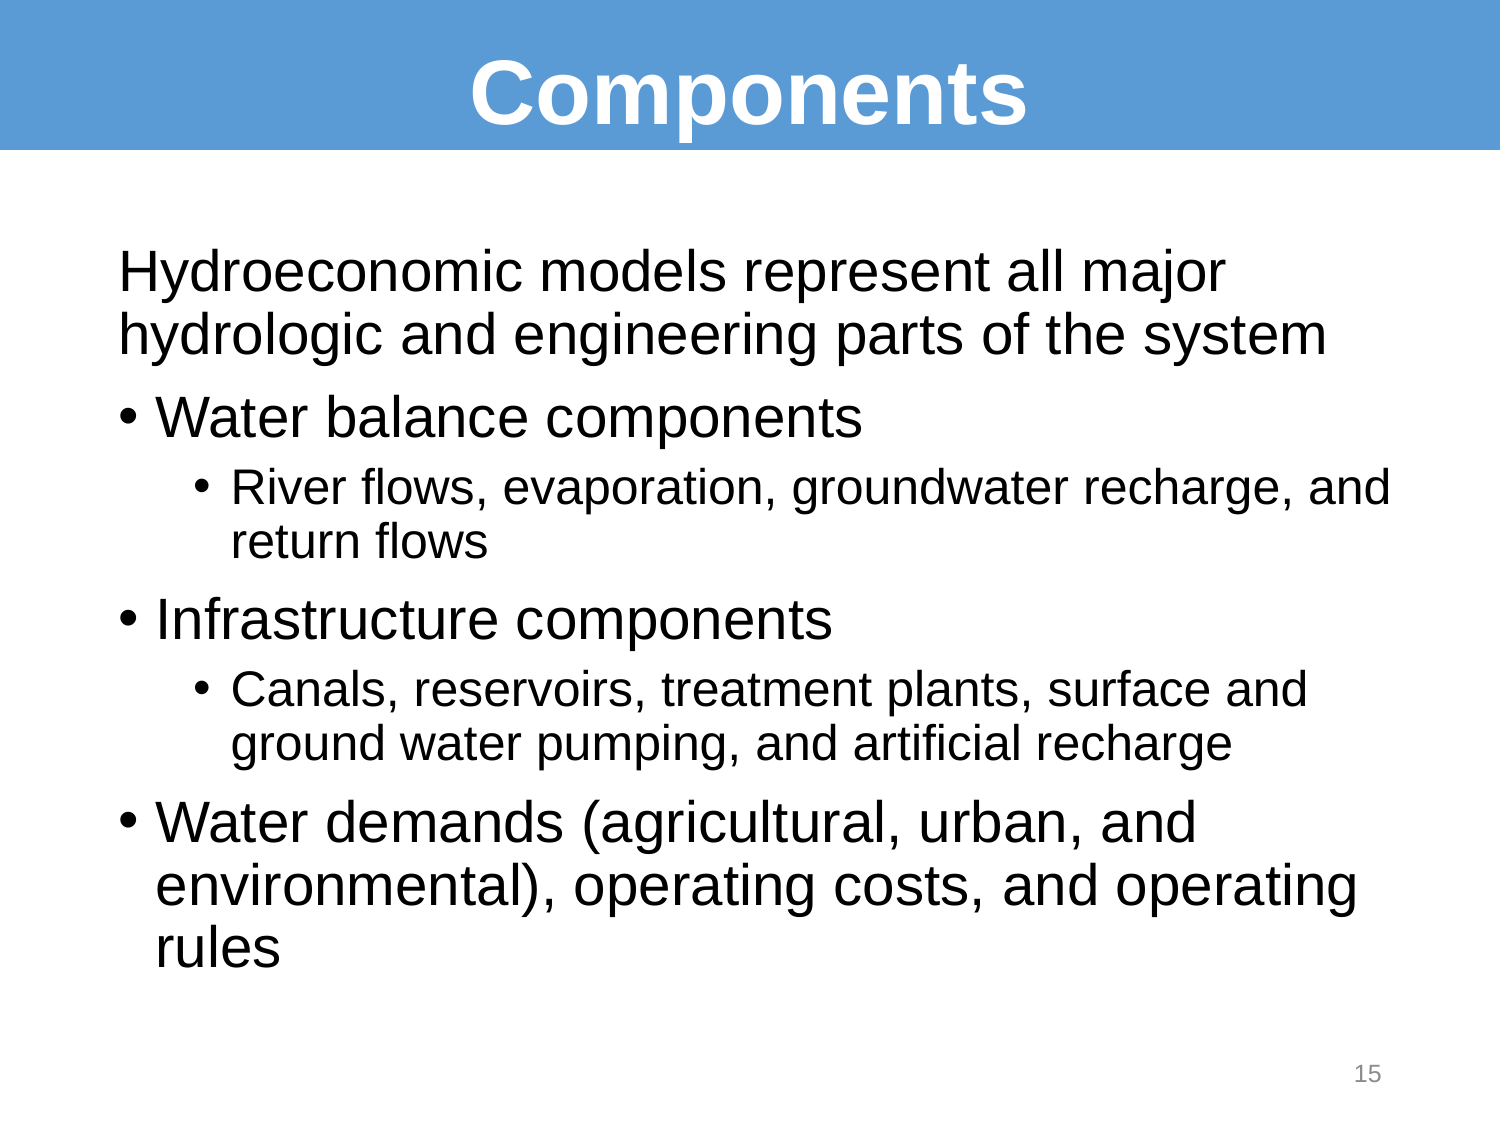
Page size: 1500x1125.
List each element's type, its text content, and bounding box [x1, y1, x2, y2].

title Components [0, 0, 1500, 150]
list Hydroeconomic models represent all major hydrologic and engineering parts of the system Water balance components River flows, evaporation, groundwater recharge, and return flows Infrastructure components Canals, reservoirs, treatment plants, surface and ground water pumping, and artificial recharge Water demands (agricultural, urban, and environmental), operating costs, and operating rules [103, 233, 1467, 1014]
slide_number 15 [1059, 1042, 1397, 1103]
